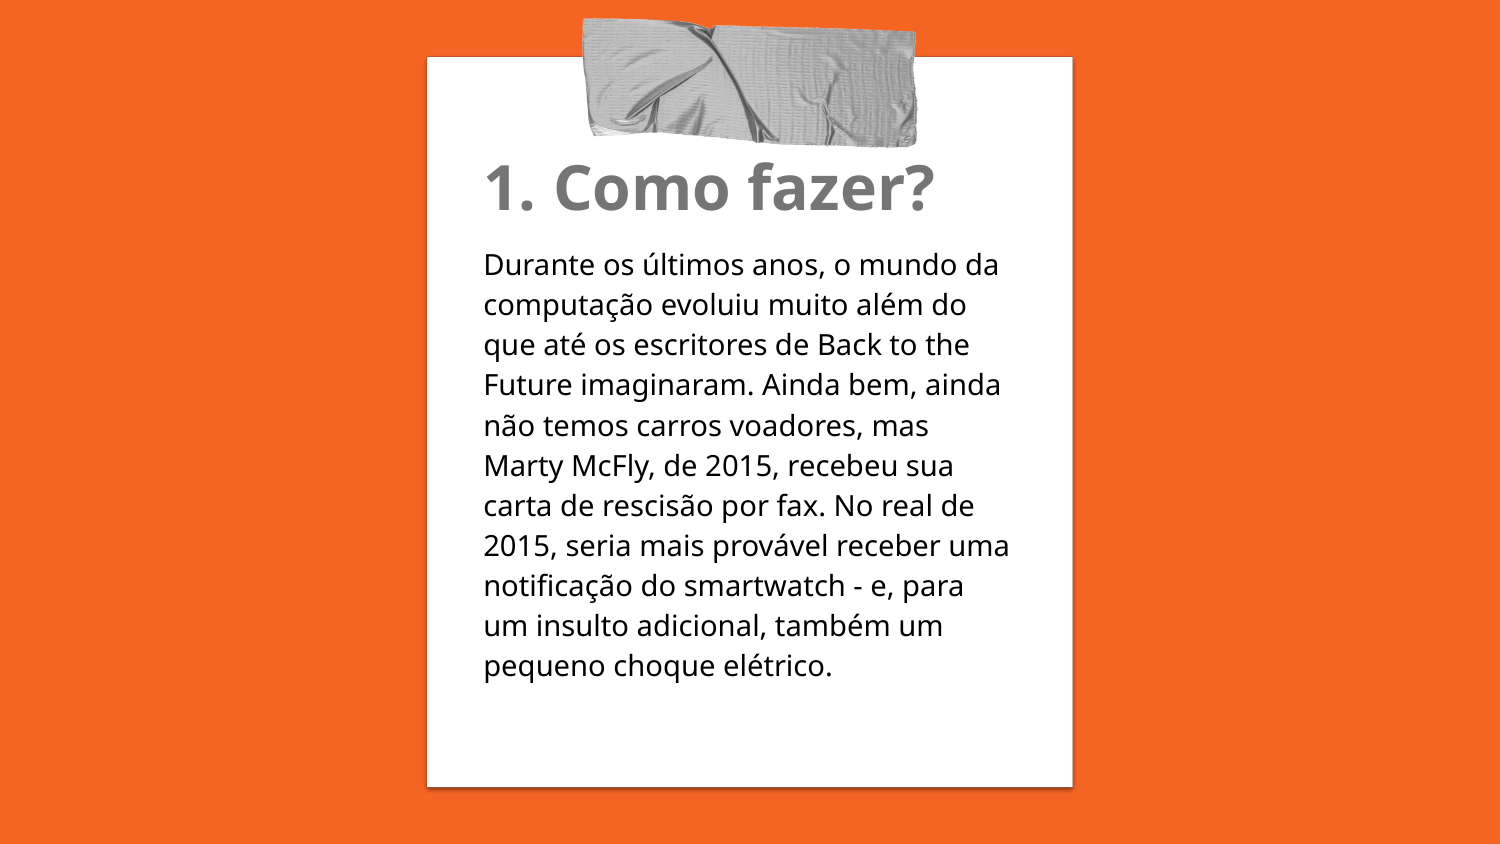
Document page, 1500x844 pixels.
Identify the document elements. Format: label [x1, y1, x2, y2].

picture [400, 16, 1100, 818]
